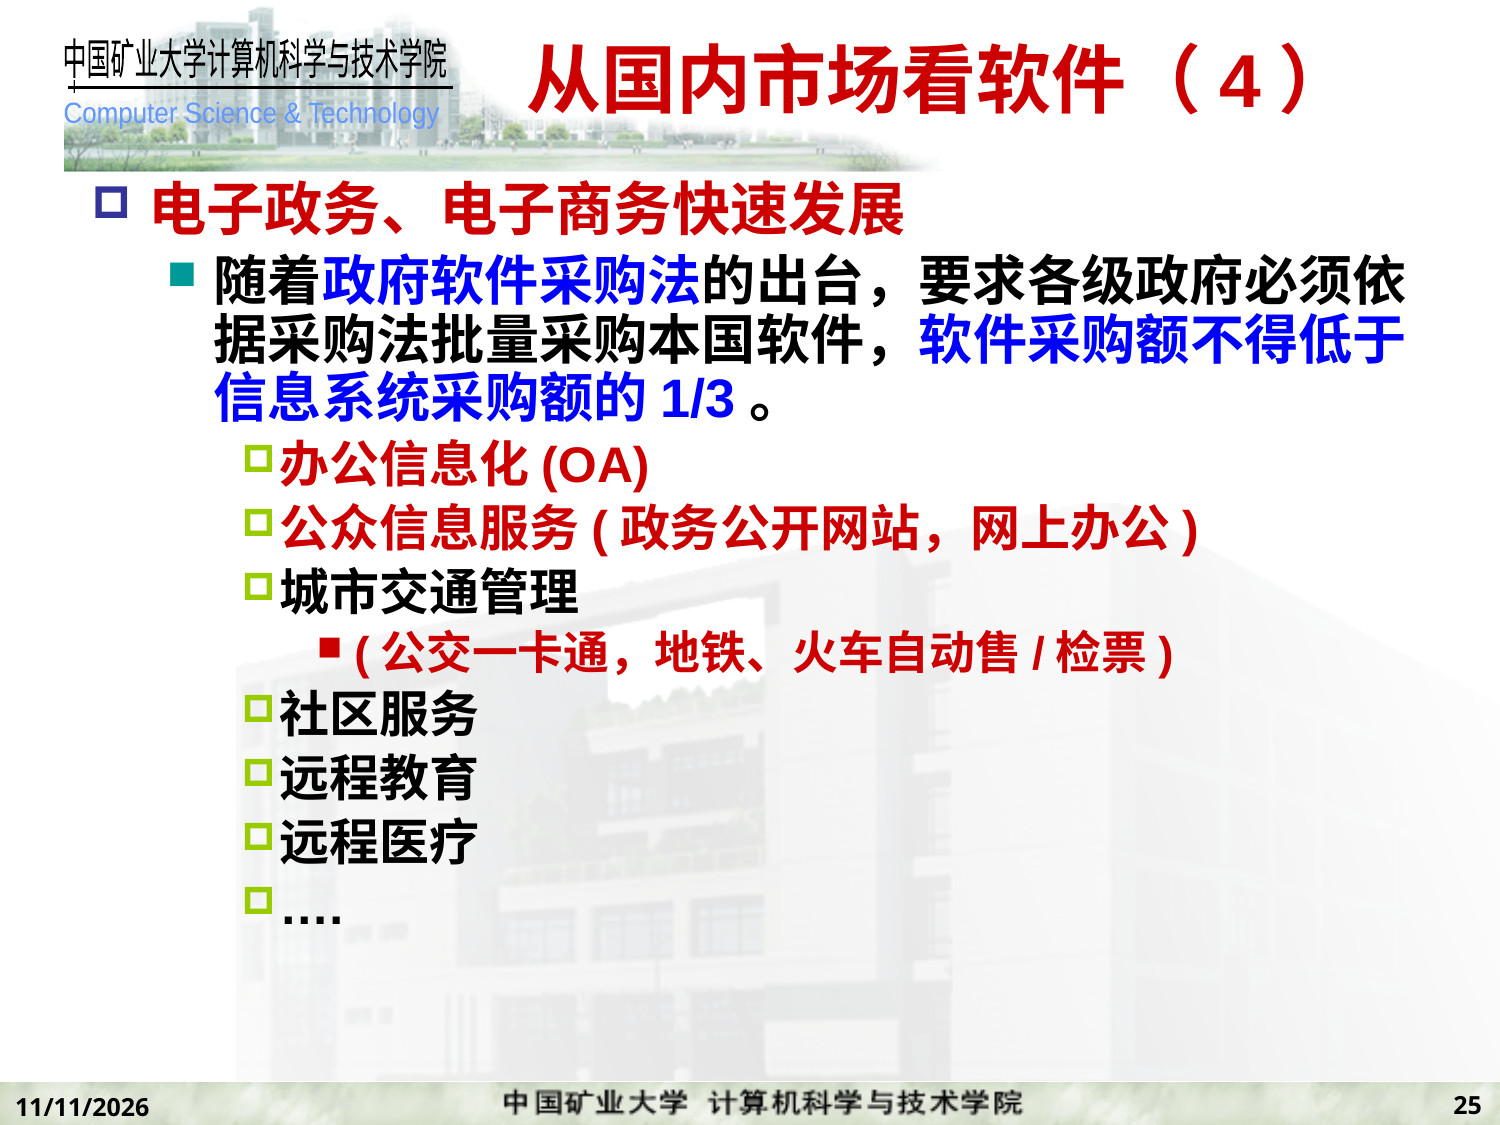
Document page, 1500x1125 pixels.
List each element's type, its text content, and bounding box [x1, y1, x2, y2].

list 电子政务、电子商务快速发展 随着政府软件采购法的出台，要求各级政府必须依据采购法批量采购本国软件，软件采购额不得低于信息系统采购额的1/3。 办公信息化(OA) 公众信息服务(政务公开网站，网上办公) 城市交通管理 (公交一卡通，地铁、火车自动售/检票) 社区服务 远程教育 远程医疗 …. [76, 172, 1428, 1006]
slide_number 25 [1364, 1082, 1500, 1125]
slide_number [0, 1083, 313, 1125]
title 从国内市场看软件（4） [478, 14, 1402, 141]
picture [76, 50, 82, 60]
picture [64, 0, 954, 175]
picture [0, 1082, 1364, 1125]
picture [67, 50, 73, 60]
